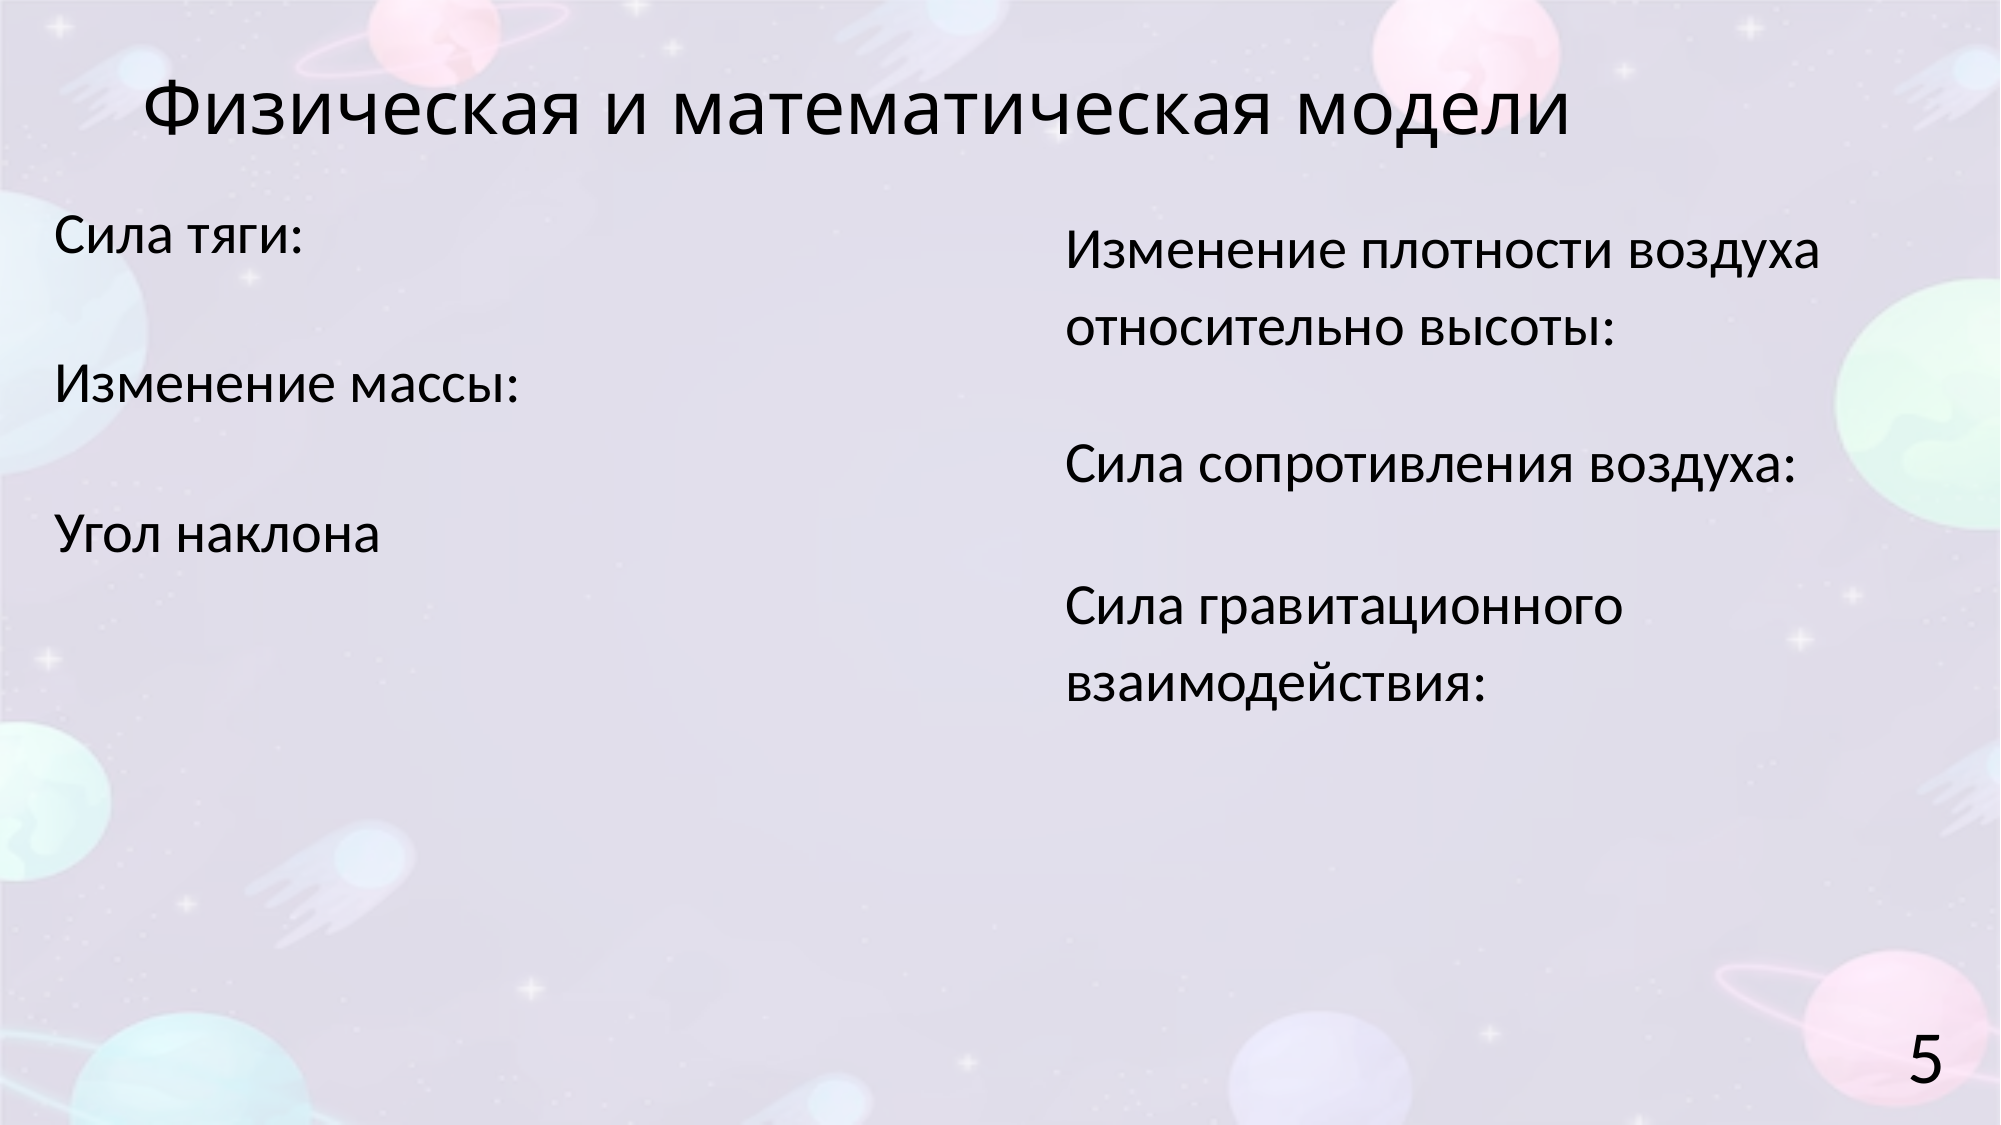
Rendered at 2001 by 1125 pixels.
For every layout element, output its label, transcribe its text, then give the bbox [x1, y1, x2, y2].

text_box 5 [1892, 1001, 1961, 1106]
title Физическая и математическая модели [127, 51, 1863, 170]
